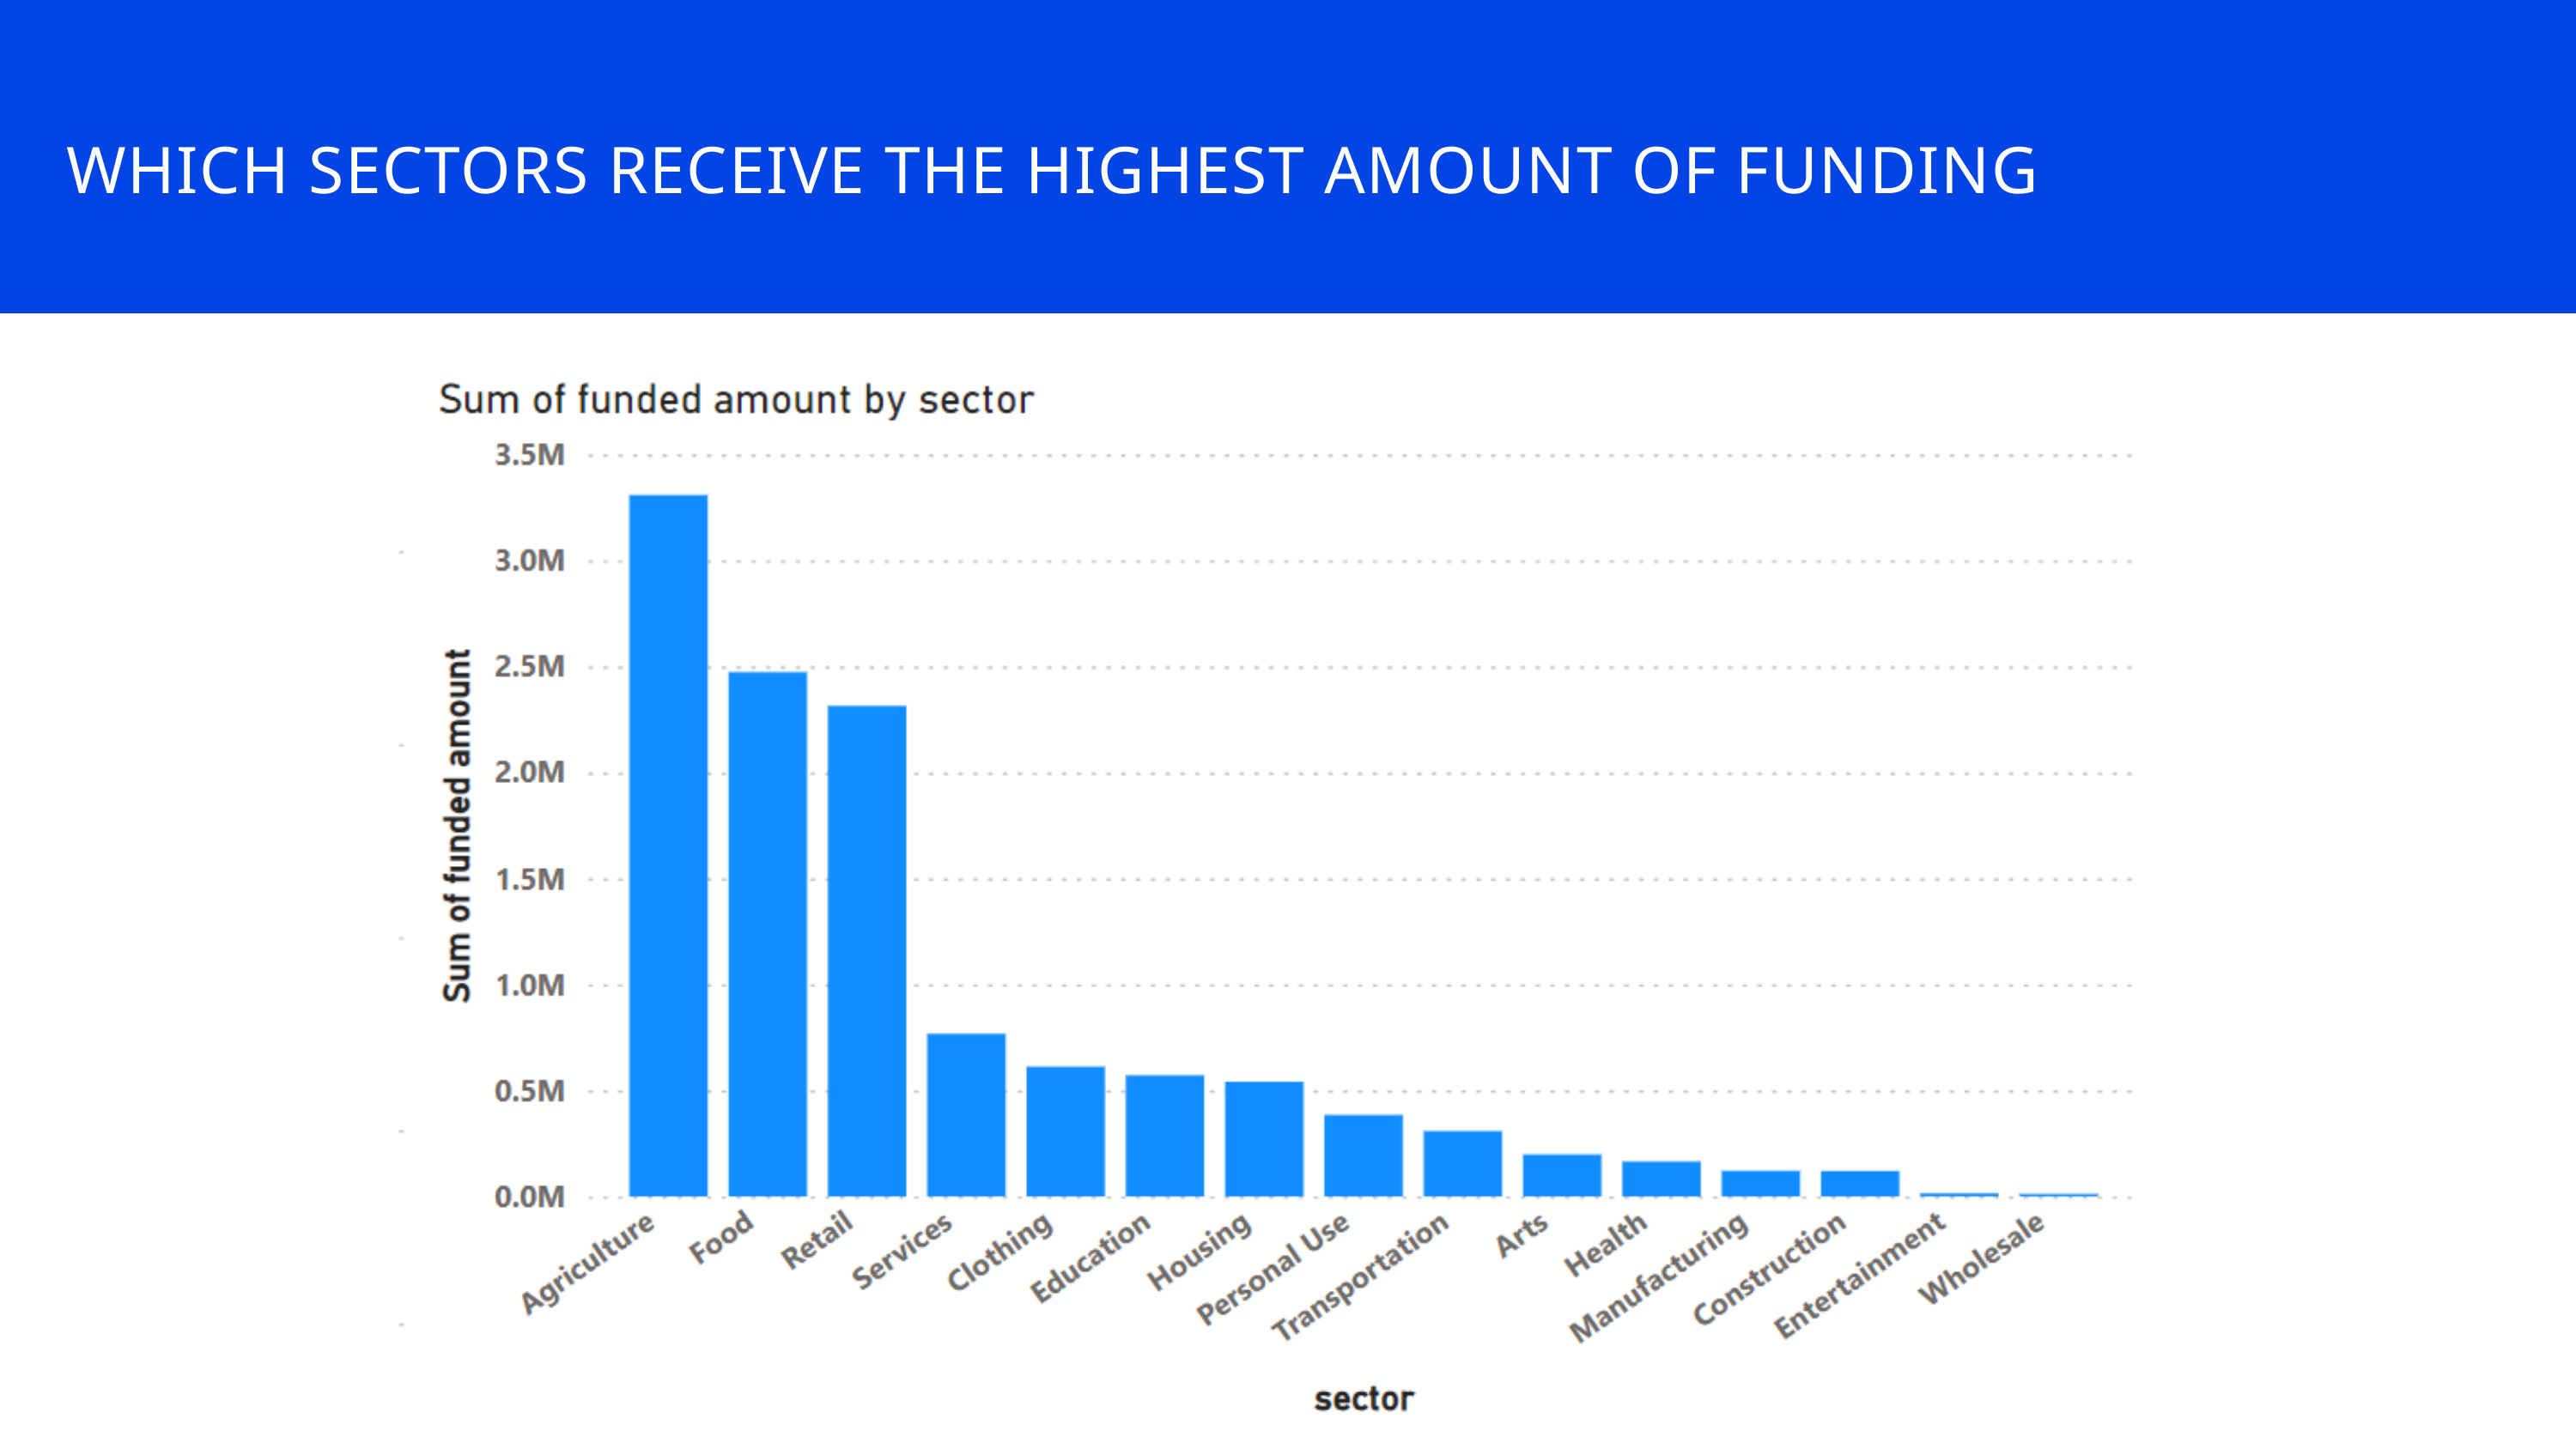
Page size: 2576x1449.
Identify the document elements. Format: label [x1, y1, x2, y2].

picture [398, 337, 2178, 1449]
text_box [0, 0, 2576, 314]
